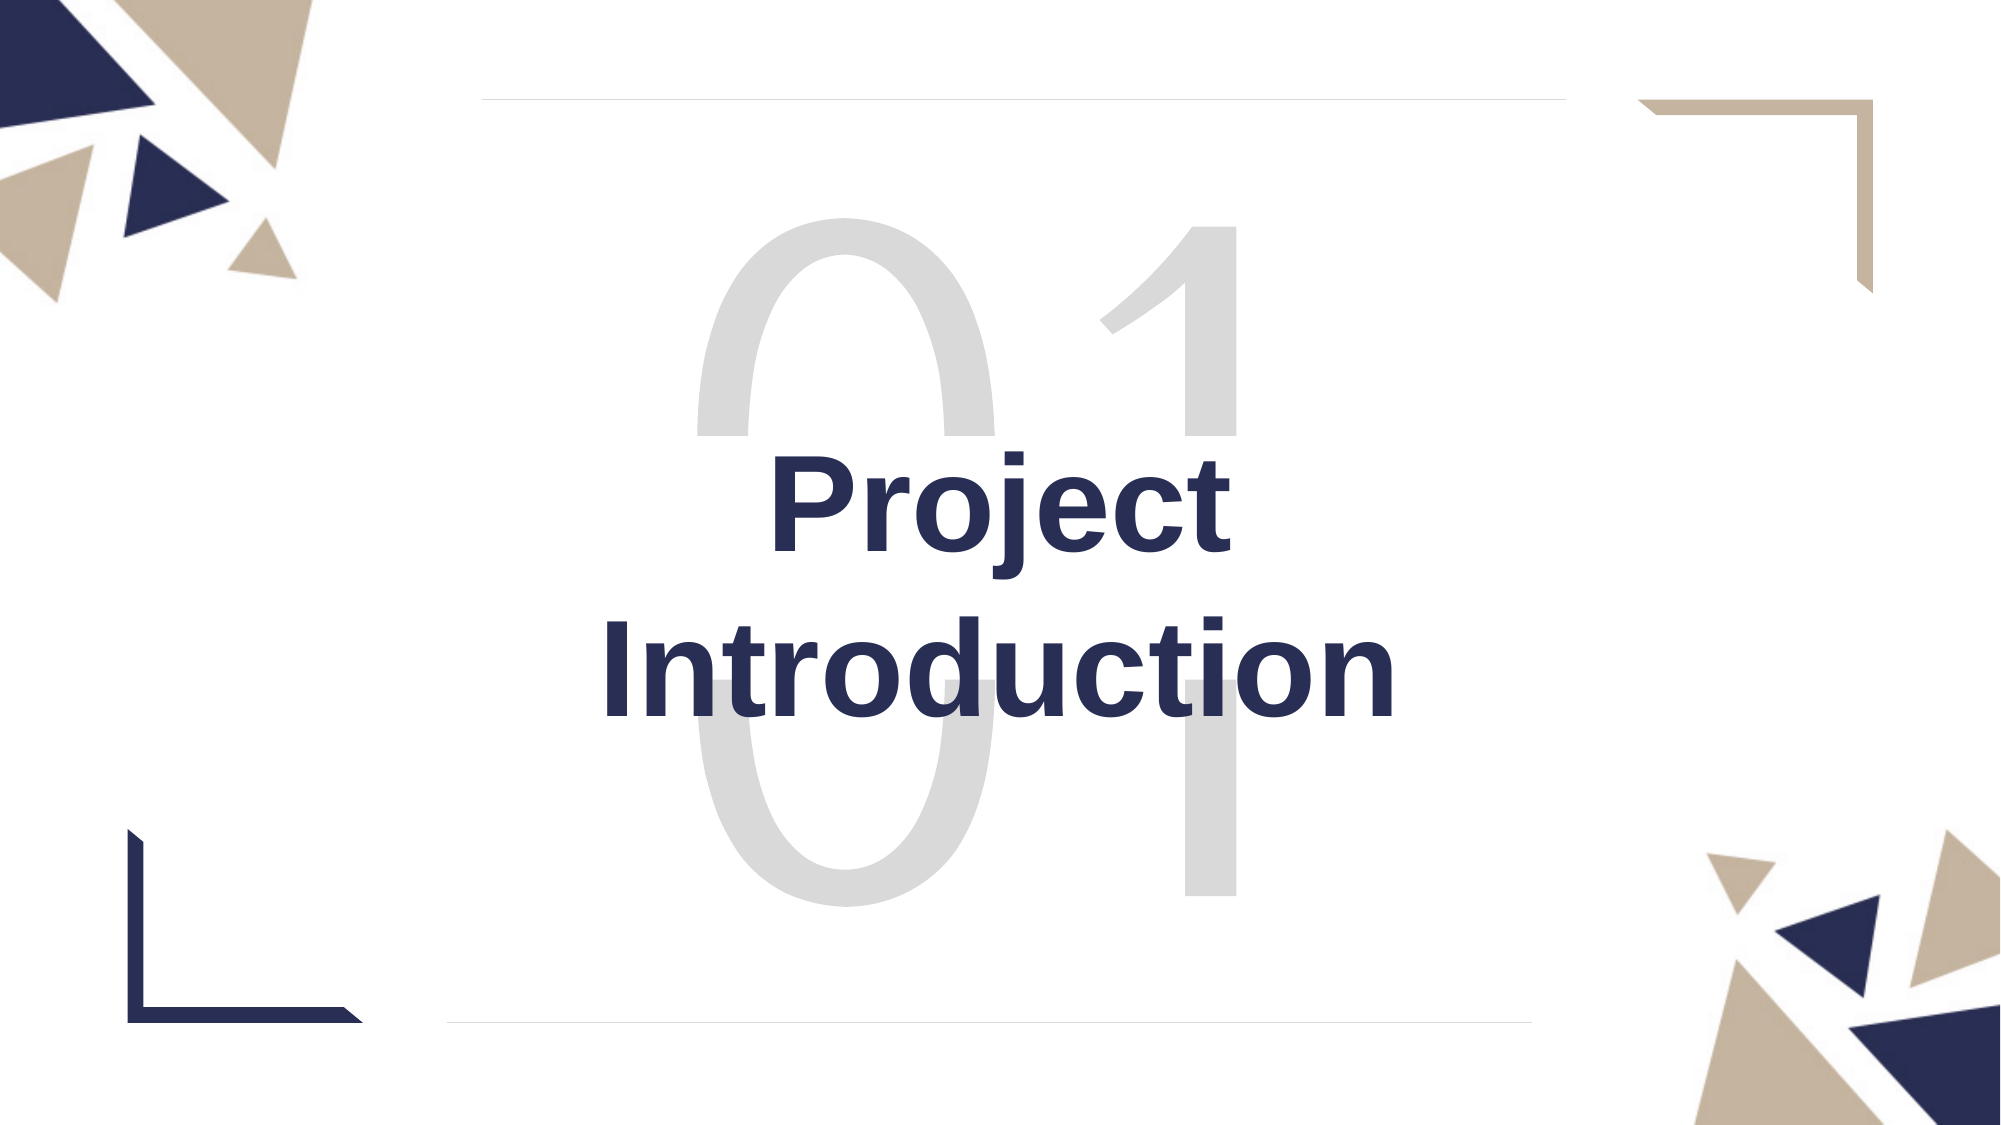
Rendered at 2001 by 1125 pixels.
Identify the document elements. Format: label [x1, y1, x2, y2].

text_box [127, 99, 1873, 1023]
picture [0, 0, 2001, 1125]
